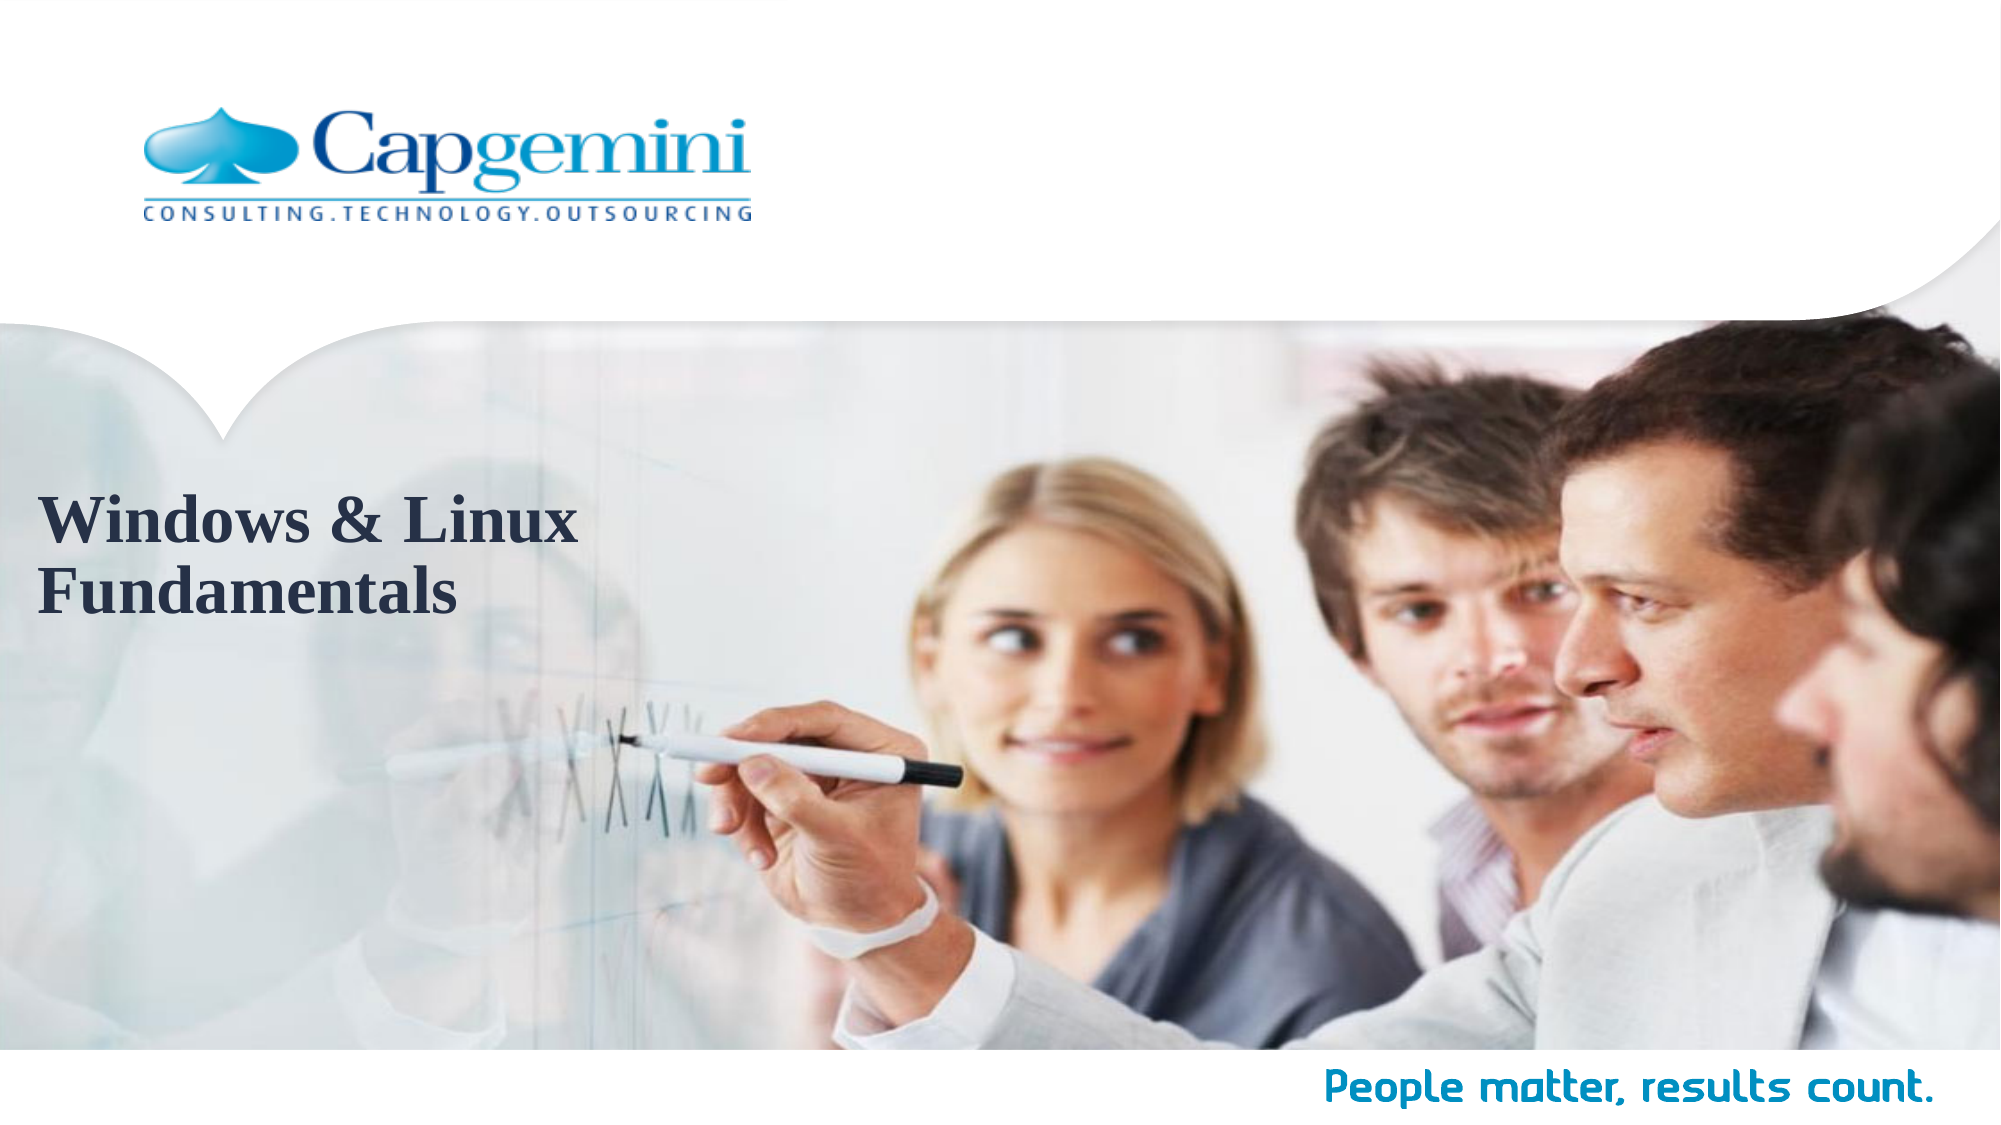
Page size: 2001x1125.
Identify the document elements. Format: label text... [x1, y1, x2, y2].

title Windows & Linux Fundamentals [0, 497, 917, 617]
picture [144, 107, 751, 221]
picture [0, 223, 2000, 1049]
